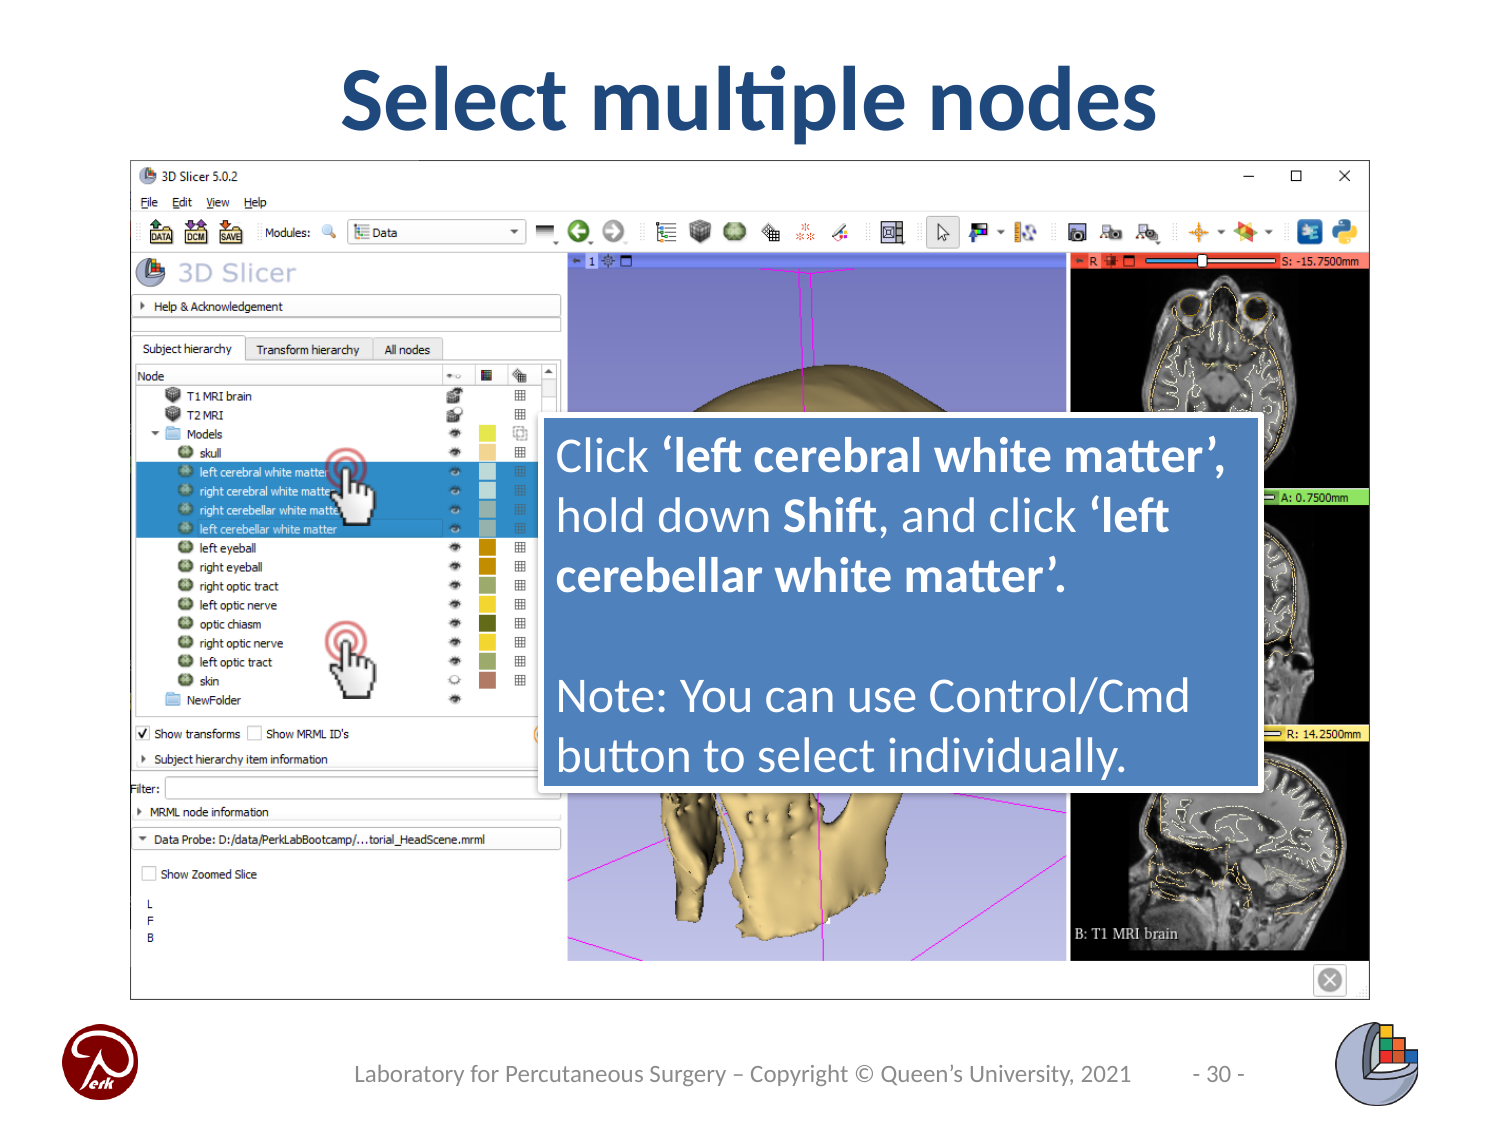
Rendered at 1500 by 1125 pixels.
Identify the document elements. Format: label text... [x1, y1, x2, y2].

picture [1335, 1022, 1419, 1106]
picture [62, 1024, 138, 1100]
title Select multiple nodes [74, 0, 1426, 188]
footer Laboratory for Percutaneous Surgery – Copyright © Queen’s University, 2021 [312, 1042, 1175, 1103]
picture [129, 160, 1370, 1001]
slide_number - 30 - [1175, 1042, 1263, 1103]
